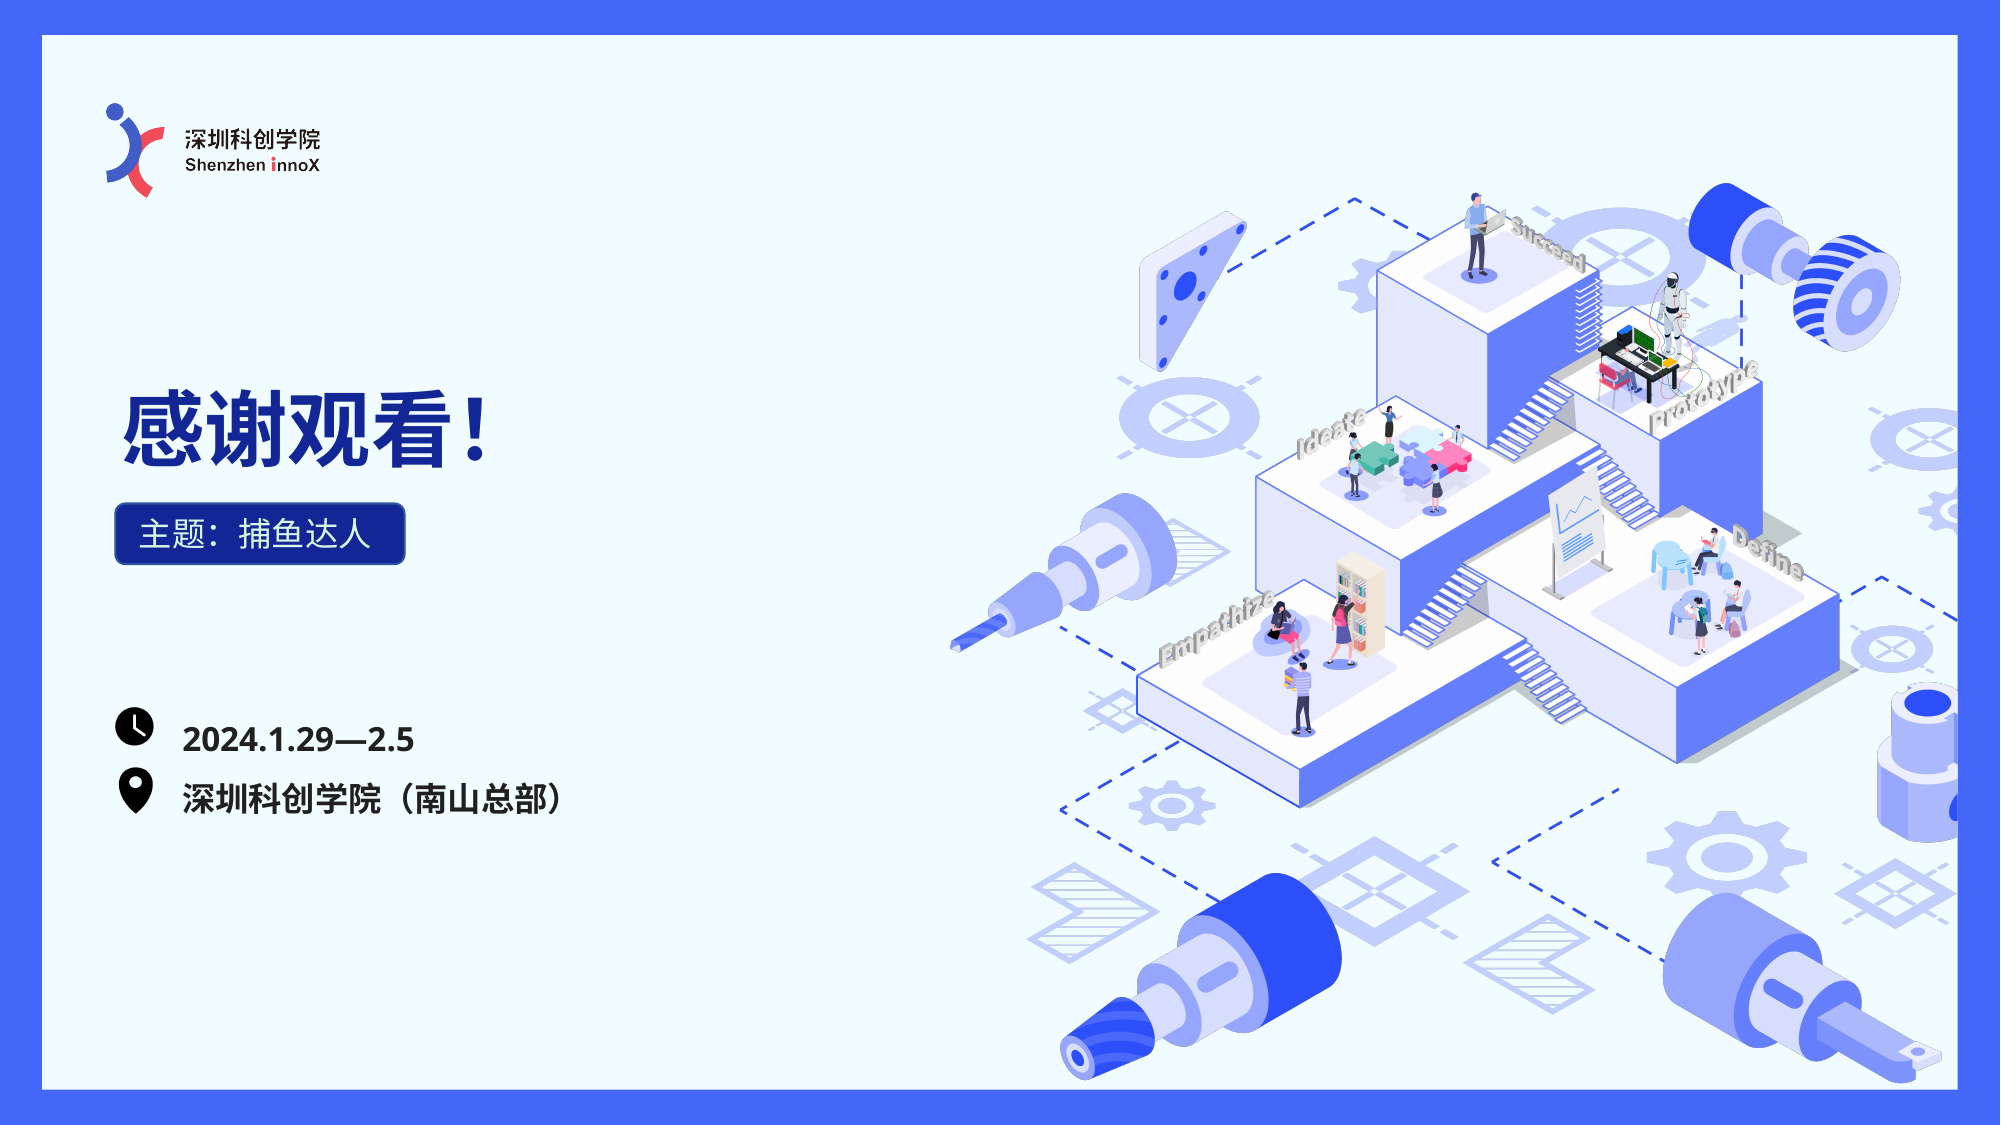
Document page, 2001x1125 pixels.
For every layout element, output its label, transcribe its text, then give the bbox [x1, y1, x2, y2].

picture [912, 125, 1959, 1125]
text_box 2024.1.29—2.5 深圳科创学院（南山总部） [167, 691, 674, 826]
text_box [114, 502, 404, 566]
picture [106, 701, 169, 749]
picture [106, 102, 321, 198]
picture [106, 755, 169, 828]
text_box 感谢观看！ [106, 370, 912, 485]
text_box 主题：捕鱼达人 [124, 505, 912, 561]
